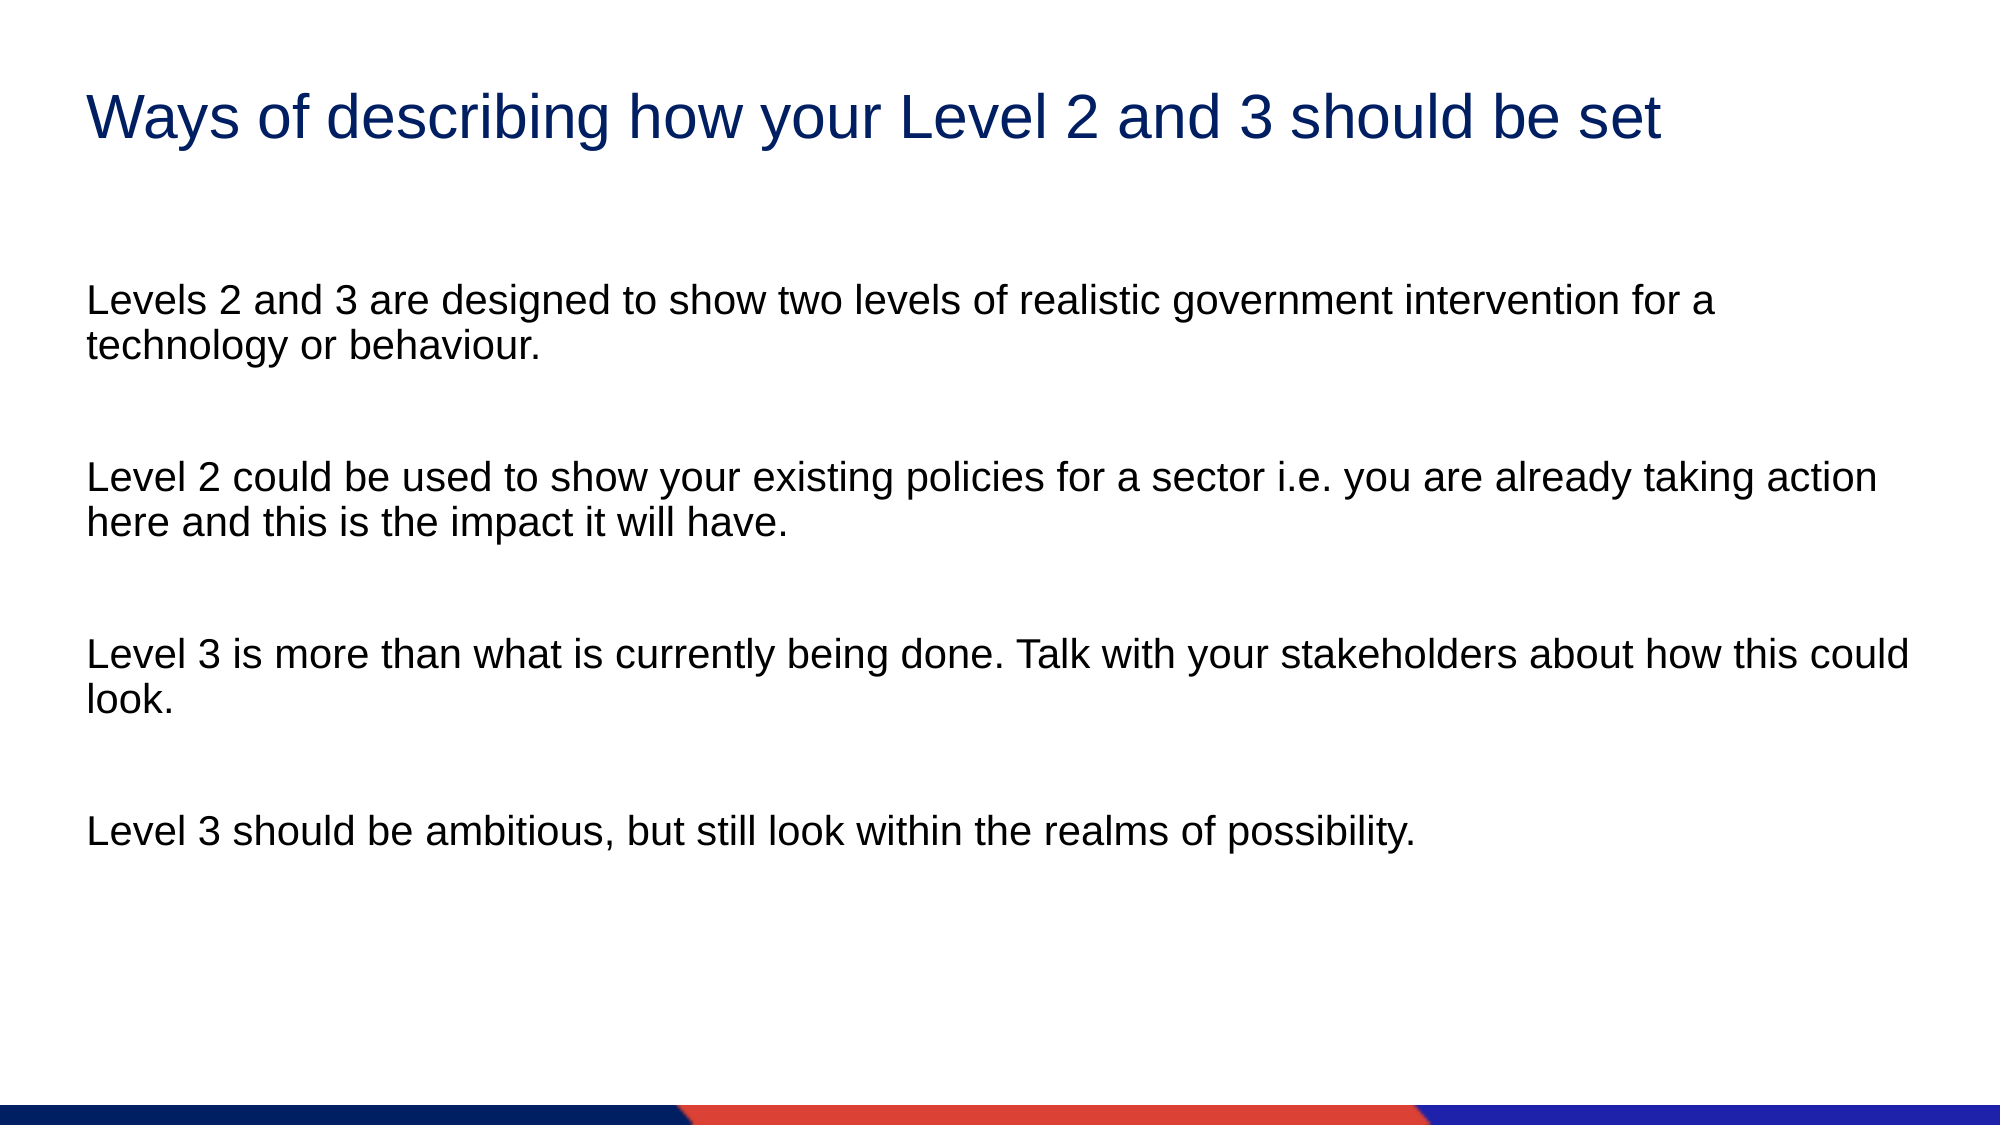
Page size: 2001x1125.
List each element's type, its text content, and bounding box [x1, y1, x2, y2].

picture [0, 1105, 2000, 1125]
title Ways of describing how your Level 2 and 3 should be set [86, 84, 1916, 192]
list Levels 2 and 3 are designed to show two levels of realistic government intervention for a technology or behaviour. Level 2 could be used to show your existing policies for a sector i.e. you are already taking action here and this is the impact it will have. Level 3 is more than what is currently being done. Talk with your stakeholders about how this could look. Level 3 should be ambitious, but still look within the realms of possibility. [86, 278, 1916, 1041]
